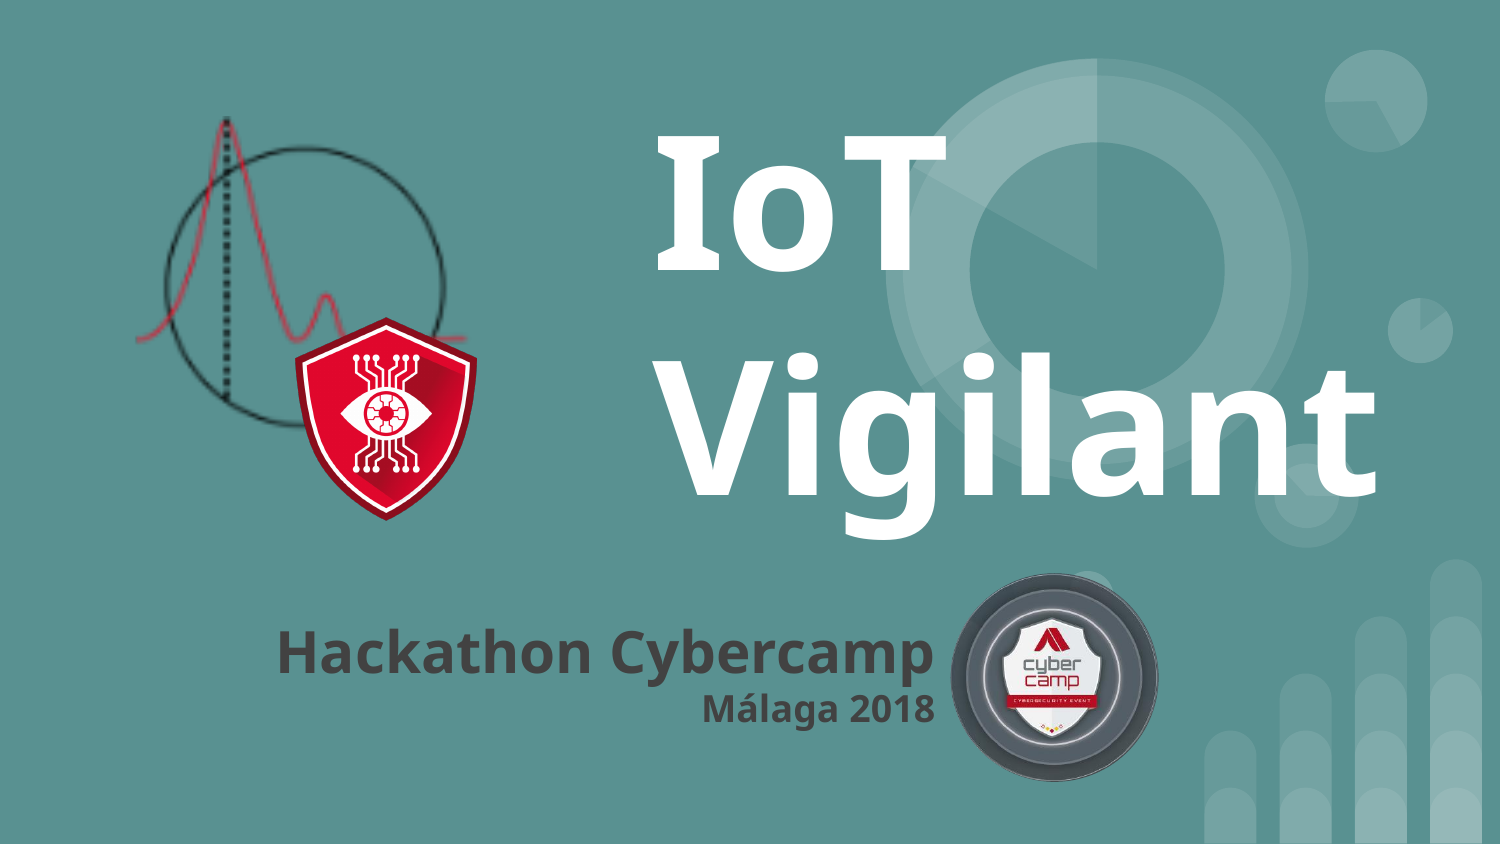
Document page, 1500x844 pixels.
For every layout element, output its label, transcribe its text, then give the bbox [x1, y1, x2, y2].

title IoT Vigilant [637, 166, 1413, 451]
picture [109, 116, 489, 521]
text_box Hackathon Cybercamp Málaga 2018 [218, 606, 945, 740]
picture [950, 572, 1159, 783]
